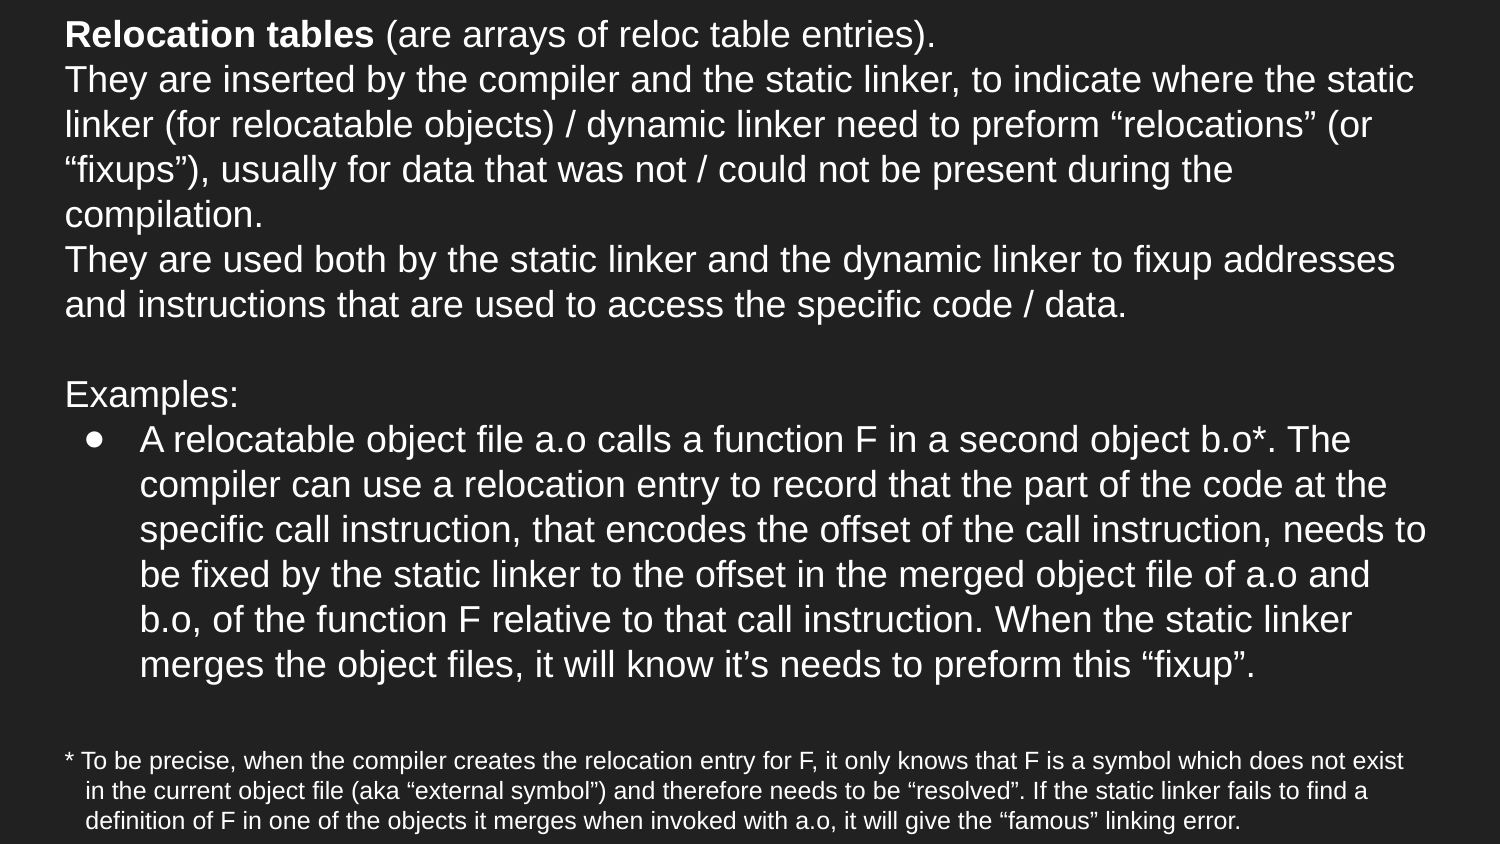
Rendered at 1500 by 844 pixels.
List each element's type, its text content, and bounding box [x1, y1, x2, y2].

text_box Relocation tables (are arrays of reloc table entries). They are inserted by the compiler and the static linker, to indicate where the static linker (for relocatable objects) / dynamic linker need to preform “relocations” (or “fixups”), usually for data that was not / could not be present during the compilation. They are used both by the static linker and the dynamic linker to fixup addresses and instructions that are used to access the specific code / data. Examples: A relocatable object file a.o calls a function F in a second object b.o*. The compiler can use a relocation entry to record that the part of the code at the specific call instruction, that encodes the offset of the call instruction, needs to be fixed by the static linker to the offset in the merged object file of a.o and b.o, of the function F relative to that call instruction. When the static linker merges the object files, it will know it’s needs to preform this “fixup”. * To be precise, when the compiler creates the relocation entry for F, it only knows that F is a symbol which does not exist in the current object file (aka “external symbol”) and therefore needs to be “resolved”. If the static linker fails to find a definition of F in one of the objects it merges when invoked with a.o, it will give the “famous” linking error. [49, 0, 1451, 844]
